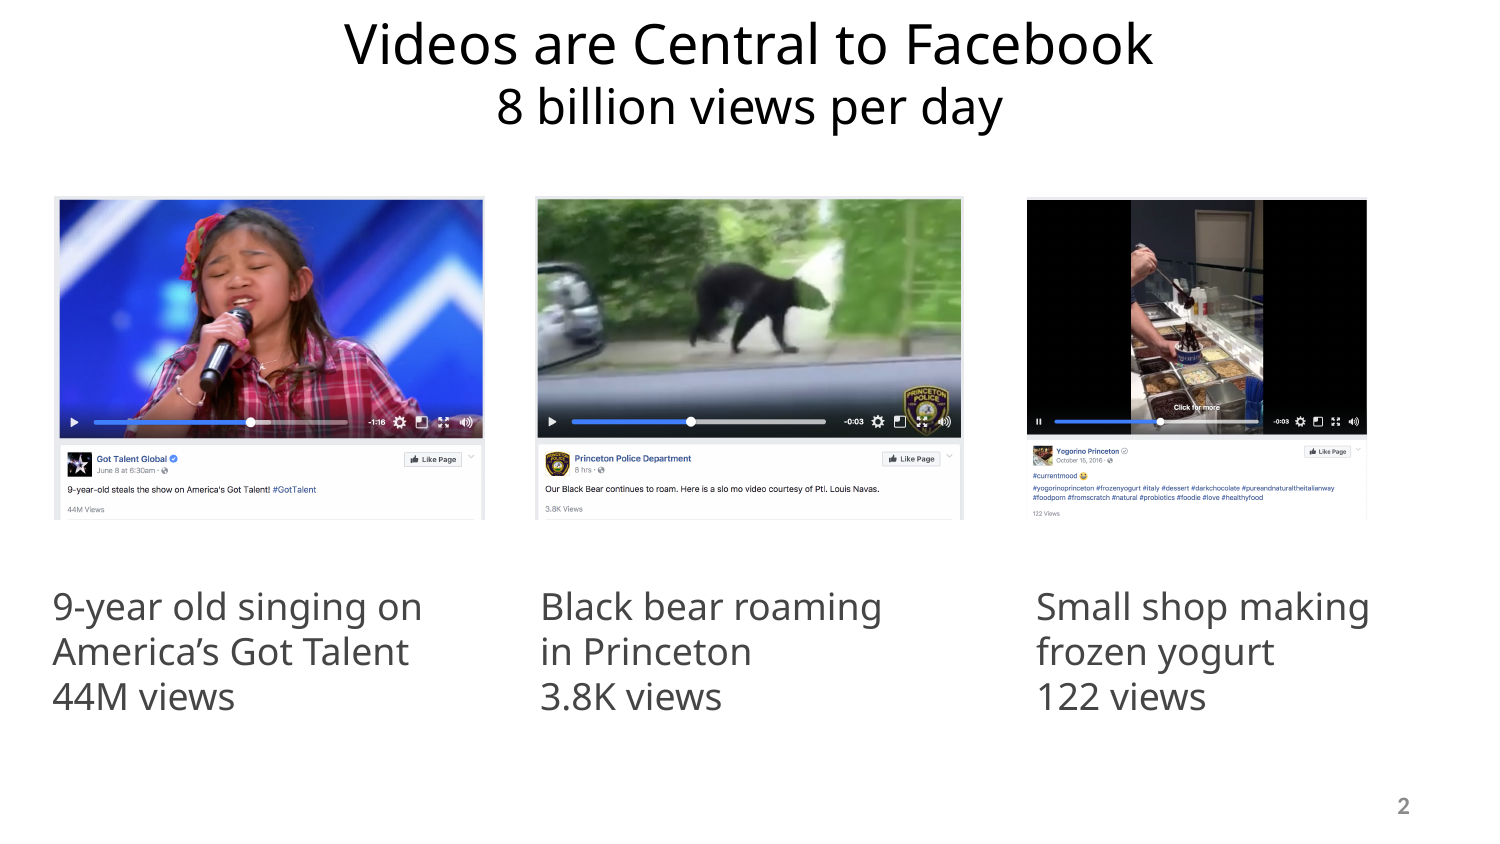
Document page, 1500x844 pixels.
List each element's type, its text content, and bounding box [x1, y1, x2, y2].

text_box Black bear roaming in Princeton 3.8K views [525, 575, 979, 726]
text_box Small shop making frozen yogurt 122 views [1021, 575, 1425, 726]
slide_number 2 [1074, 782, 1425, 827]
picture [54, 196, 485, 521]
picture [535, 196, 964, 521]
title Videos are Central to Facebook 8 billion views per day [75, 1, 1425, 143]
picture [1026, 196, 1368, 520]
text_box 9-year old singing on America’s Got Talent 44M views [37, 575, 503, 726]
